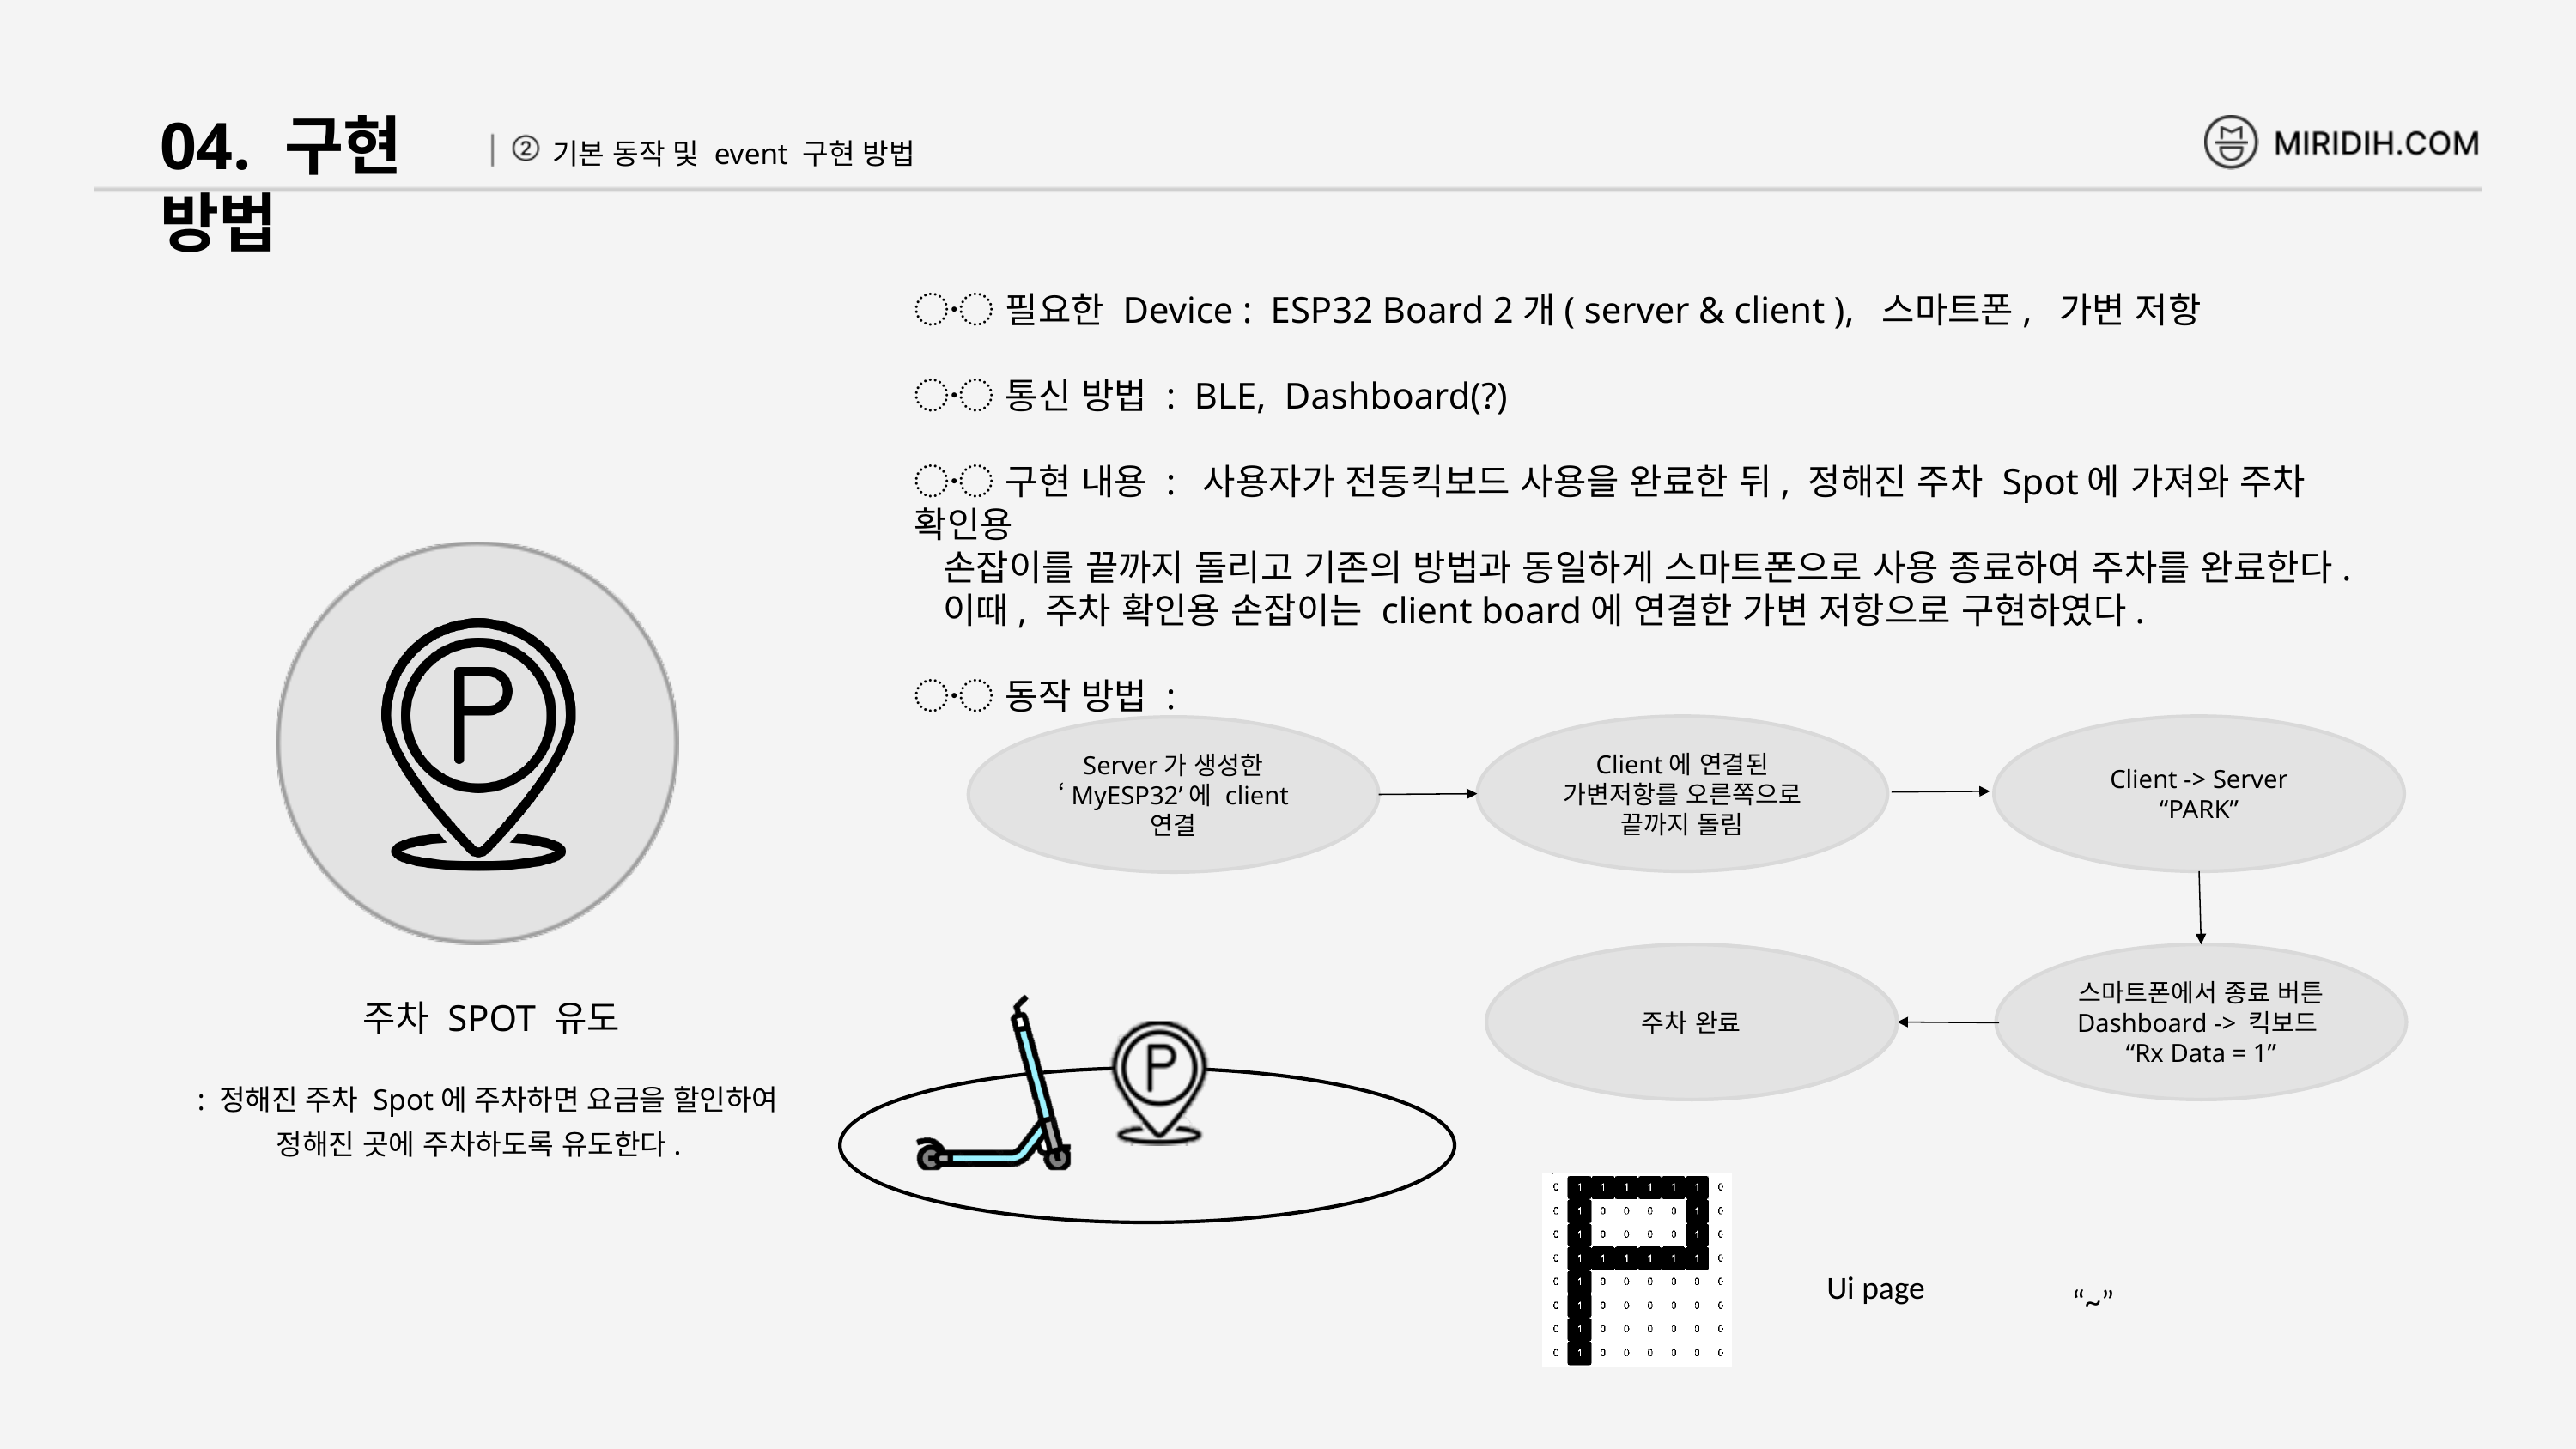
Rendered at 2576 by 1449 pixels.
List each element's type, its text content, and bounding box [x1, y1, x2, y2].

text_box [917, 1068, 1457, 1225]
text_box 주차 완료 [1485, 943, 1899, 1102]
text_box 04. 구현 방법 [147, 207, 502, 266]
picture [322, 589, 634, 900]
text_box 기본 동작 및 event 구현 방법 [539, 129, 970, 177]
text_box 스마트폰에서 종료 버튼 Dashboard -> 킥보드 “Rx Data = 1” [1994, 943, 2409, 1102]
picture [887, 985, 1091, 1191]
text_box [276, 541, 680, 945]
picture [2268, 114, 2494, 180]
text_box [2204, 115, 2259, 170]
text_box 주차 SPOT 유도 : 정해진 주차 Spot에 주차하면 요금을 할인하여 정해진 곳에 주차하도록 유도한다. [169, 989, 814, 1167]
text_box Server가 생성한 ‘MyESP32’에 client 연결 [966, 715, 1381, 875]
picture [1098, 1020, 1213, 1146]
picture [471, 121, 550, 180]
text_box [94, 181, 2482, 198]
text_box 04. 구현 방법 [147, 98, 502, 181]
text_box “~” [2058, 1274, 2248, 1326]
text_box Ui page [1814, 1260, 2003, 1313]
text_box 〮 필요한 Device : ESP32 Board 2개( server & client ), 스마트폰, 가변 저항 〮 통신 방법 : BLE, Dashboard(?) 〮 구현 내용 : 사용자가 전동킥보드 사용을 완료한 뒤, 정해진 주차 Spot에 가져와 주차 확인용 손잡이를 끝까지 돌리고 기존의 방법과 동일하게 스마트폰으로 사용 종료하여 주차를 완료한다. 이때, 주차 확인용 손잡이는 client board에 연결한 가변 저항으로 구현하였다. 〮 동작 방법 : [902, 281, 2404, 724]
text_box [838, 1104, 883, 1187]
text_box Client에 연결된 가변저항를 오른쪽으로 끝까지 돌림 [1475, 714, 1890, 874]
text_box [2198, 870, 2202, 945]
text_box Client -> Server “PARK” [1992, 714, 2407, 874]
picture [1542, 1173, 1733, 1367]
